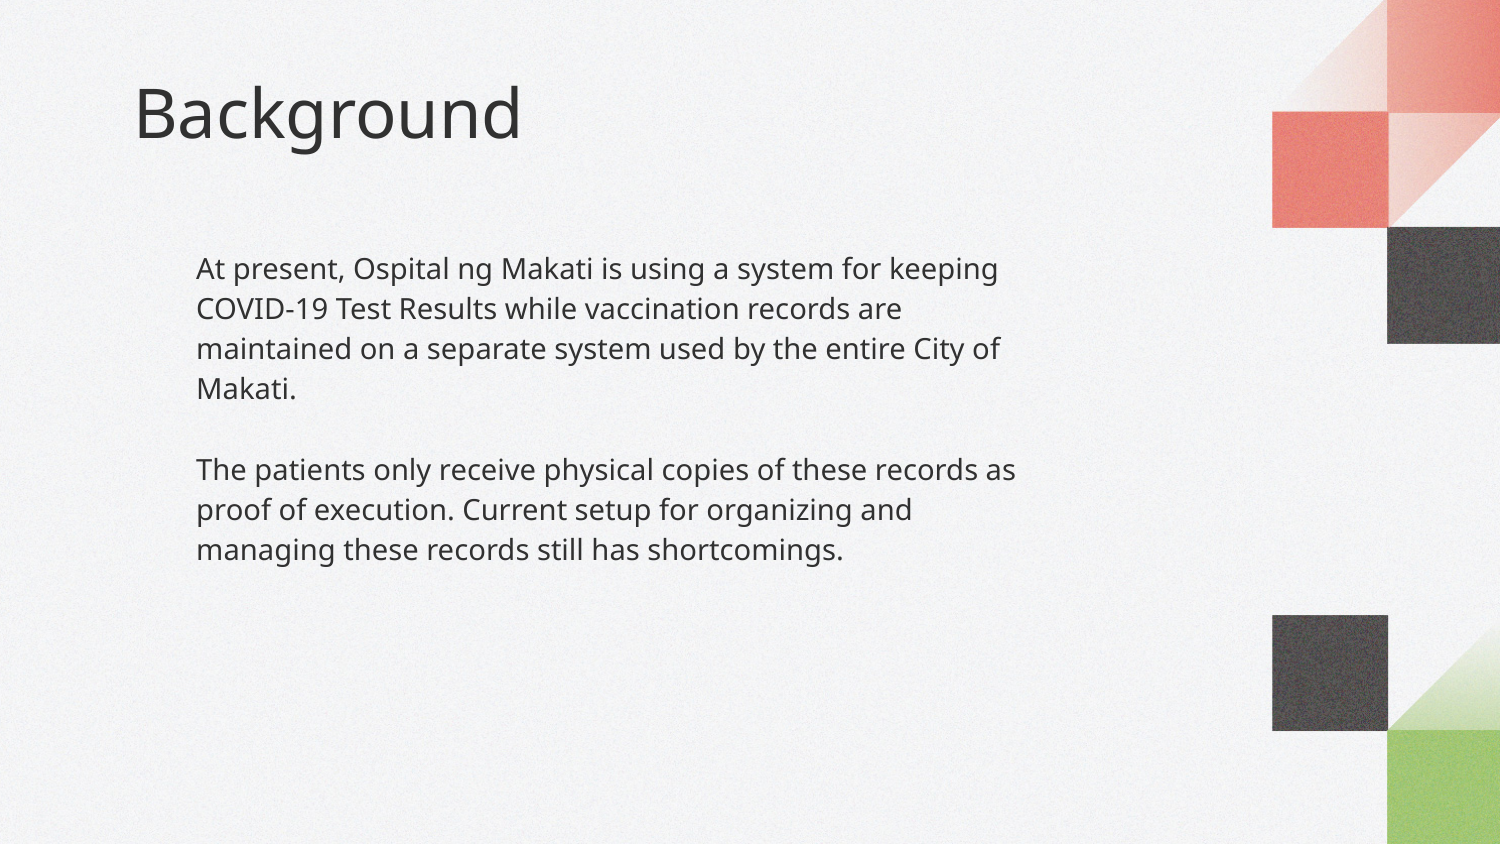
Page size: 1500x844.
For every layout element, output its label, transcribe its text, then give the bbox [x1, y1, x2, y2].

picture [0, 0, 1500, 844]
title Background [118, 63, 1159, 158]
list At present, Ospital ng Makati is using a system for keeping COVID-19 Test Results while vaccination records are maintained on a separate system used by the entire City of Makati. The patients only receive physical copies of these records as proof of execution. Current setup for organizing and managing these records still has shortcomings. [181, 230, 1067, 690]
